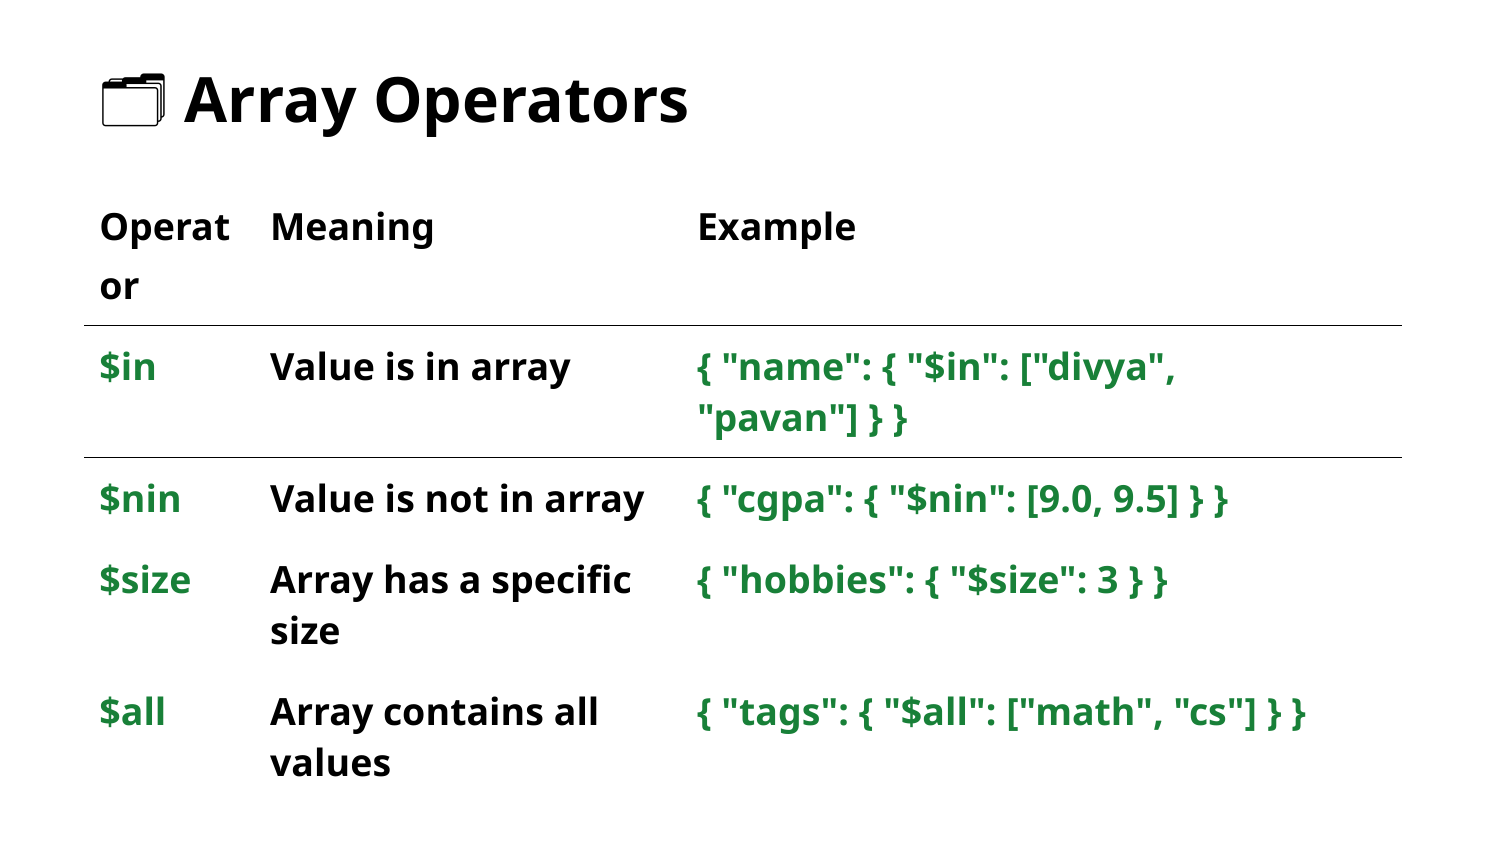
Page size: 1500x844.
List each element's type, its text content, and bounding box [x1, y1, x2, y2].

table_cell $nin [84, 458, 255, 538]
table_cell { "tags": { "$all": ["math", "cs"] } } [682, 670, 1402, 802]
table_header Operator [84, 178, 255, 325]
table_header Example [682, 178, 1402, 325]
table_cell { "hobbies": { "$size": 3 } } [682, 538, 1402, 670]
table_cell $size [84, 538, 255, 670]
table_cell { "name": { "$in": ["divya", "pavan"] } } [682, 326, 1402, 457]
table_cell Array has a specific size [255, 538, 682, 670]
table_header Meaning [255, 178, 682, 325]
table_cell Array contains all values [255, 670, 682, 802]
table_cell $in [84, 326, 255, 457]
title 🗂️ Array Operators [84, 49, 1416, 134]
table_cell Value is not in array [255, 458, 682, 538]
table_cell { "cgpa": { "$nin": [9.0, 9.5] } } [682, 458, 1402, 538]
table_cell $all [84, 670, 255, 802]
table_cell Value is in array [255, 326, 682, 457]
